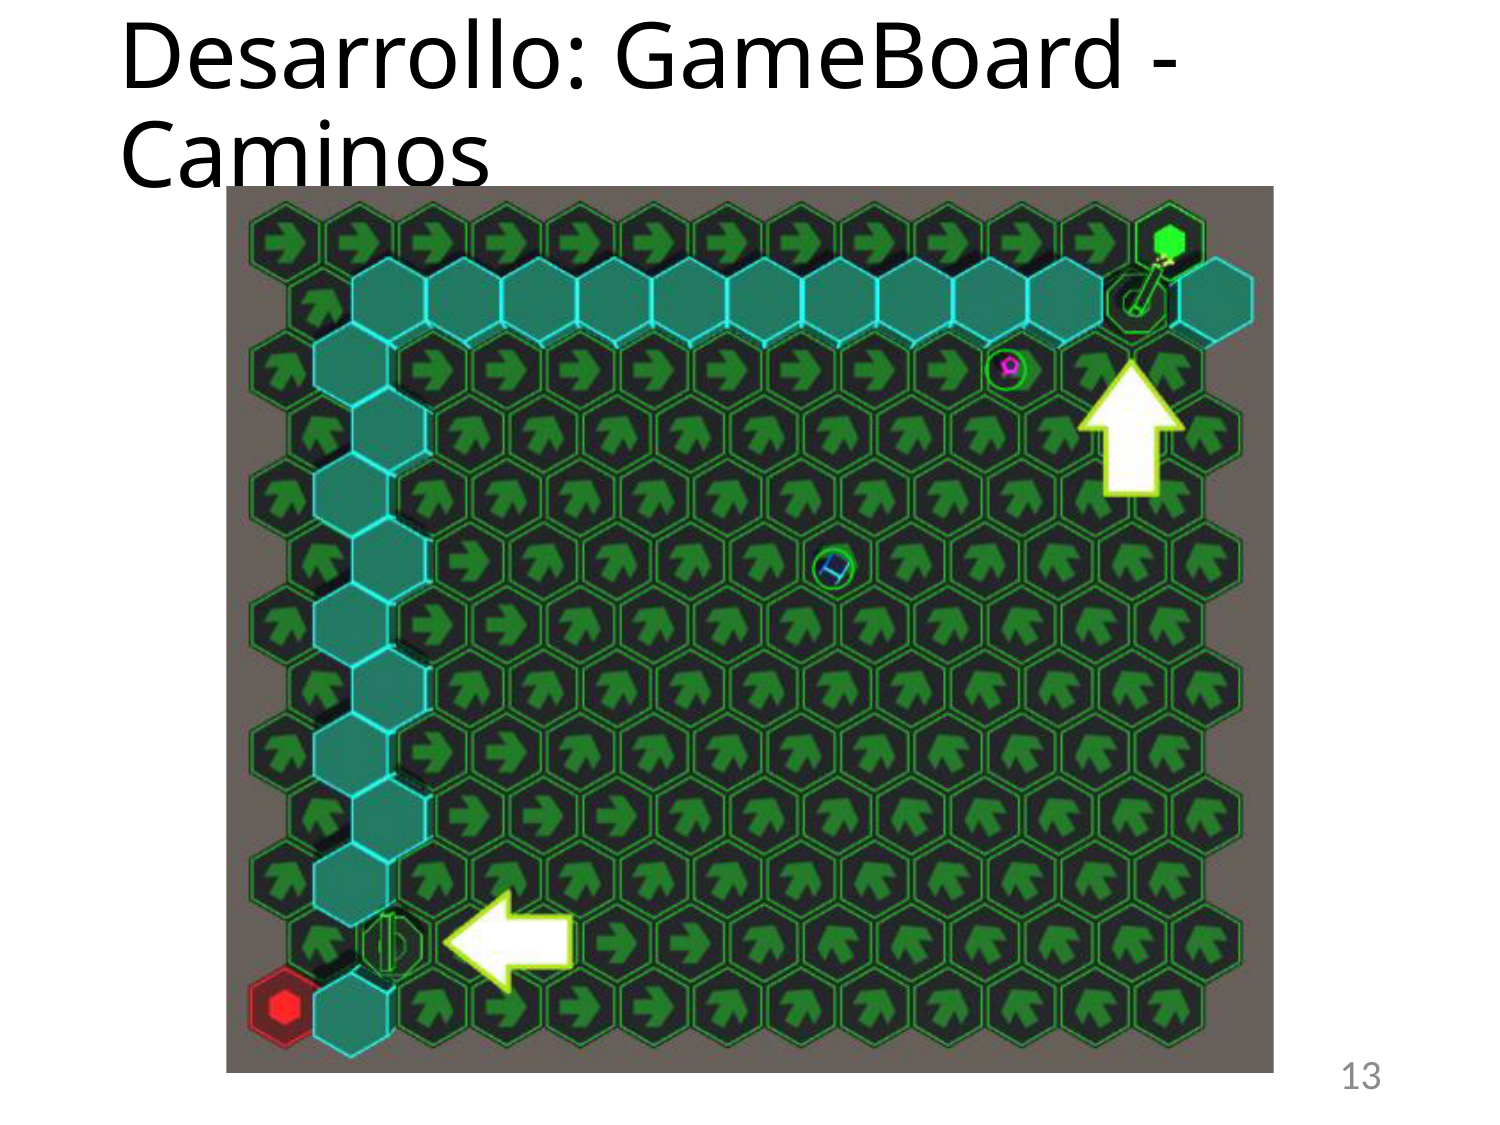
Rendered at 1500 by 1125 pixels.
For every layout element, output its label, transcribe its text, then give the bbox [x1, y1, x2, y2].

slide_number 13 [1059, 1042, 1397, 1103]
picture [226, 186, 1274, 1073]
title Desarrollo: GameBoard - Caminos [103, 0, 1397, 218]
